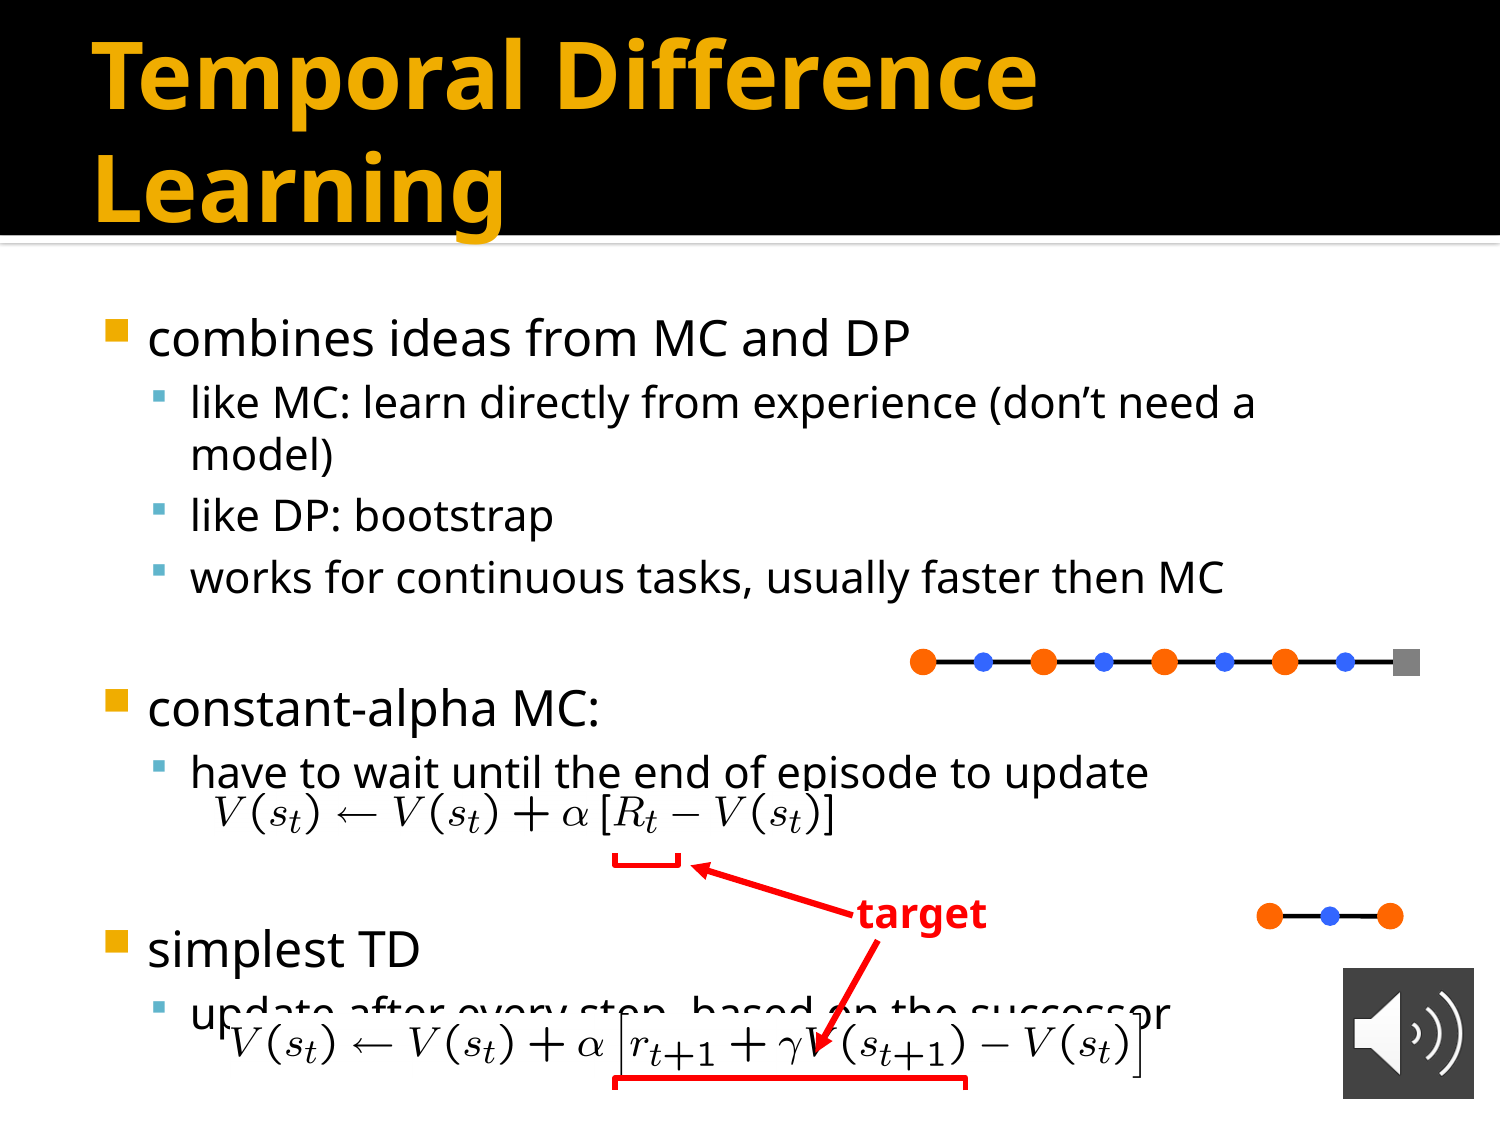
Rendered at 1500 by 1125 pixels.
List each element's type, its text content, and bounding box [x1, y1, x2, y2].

title Temporal Difference Learning [75, 25, 1425, 231]
picture [214, 791, 834, 836]
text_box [615, 852, 996, 1091]
picture [1341, 966, 1475, 1100]
list combines ideas from MC and DP like MC: learn directly from experience (don’t need a model) like DP: bootstrap works for continuous tasks, usually faster then MC constant-alpha MC: have to wait until the end of episode to update simplest TD update after every step, based on the successor [75, 291, 1425, 1050]
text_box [910, 649, 1419, 675]
picture [996, 1013, 1141, 1078]
picture [229, 1013, 615, 1078]
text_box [1257, 903, 1403, 929]
